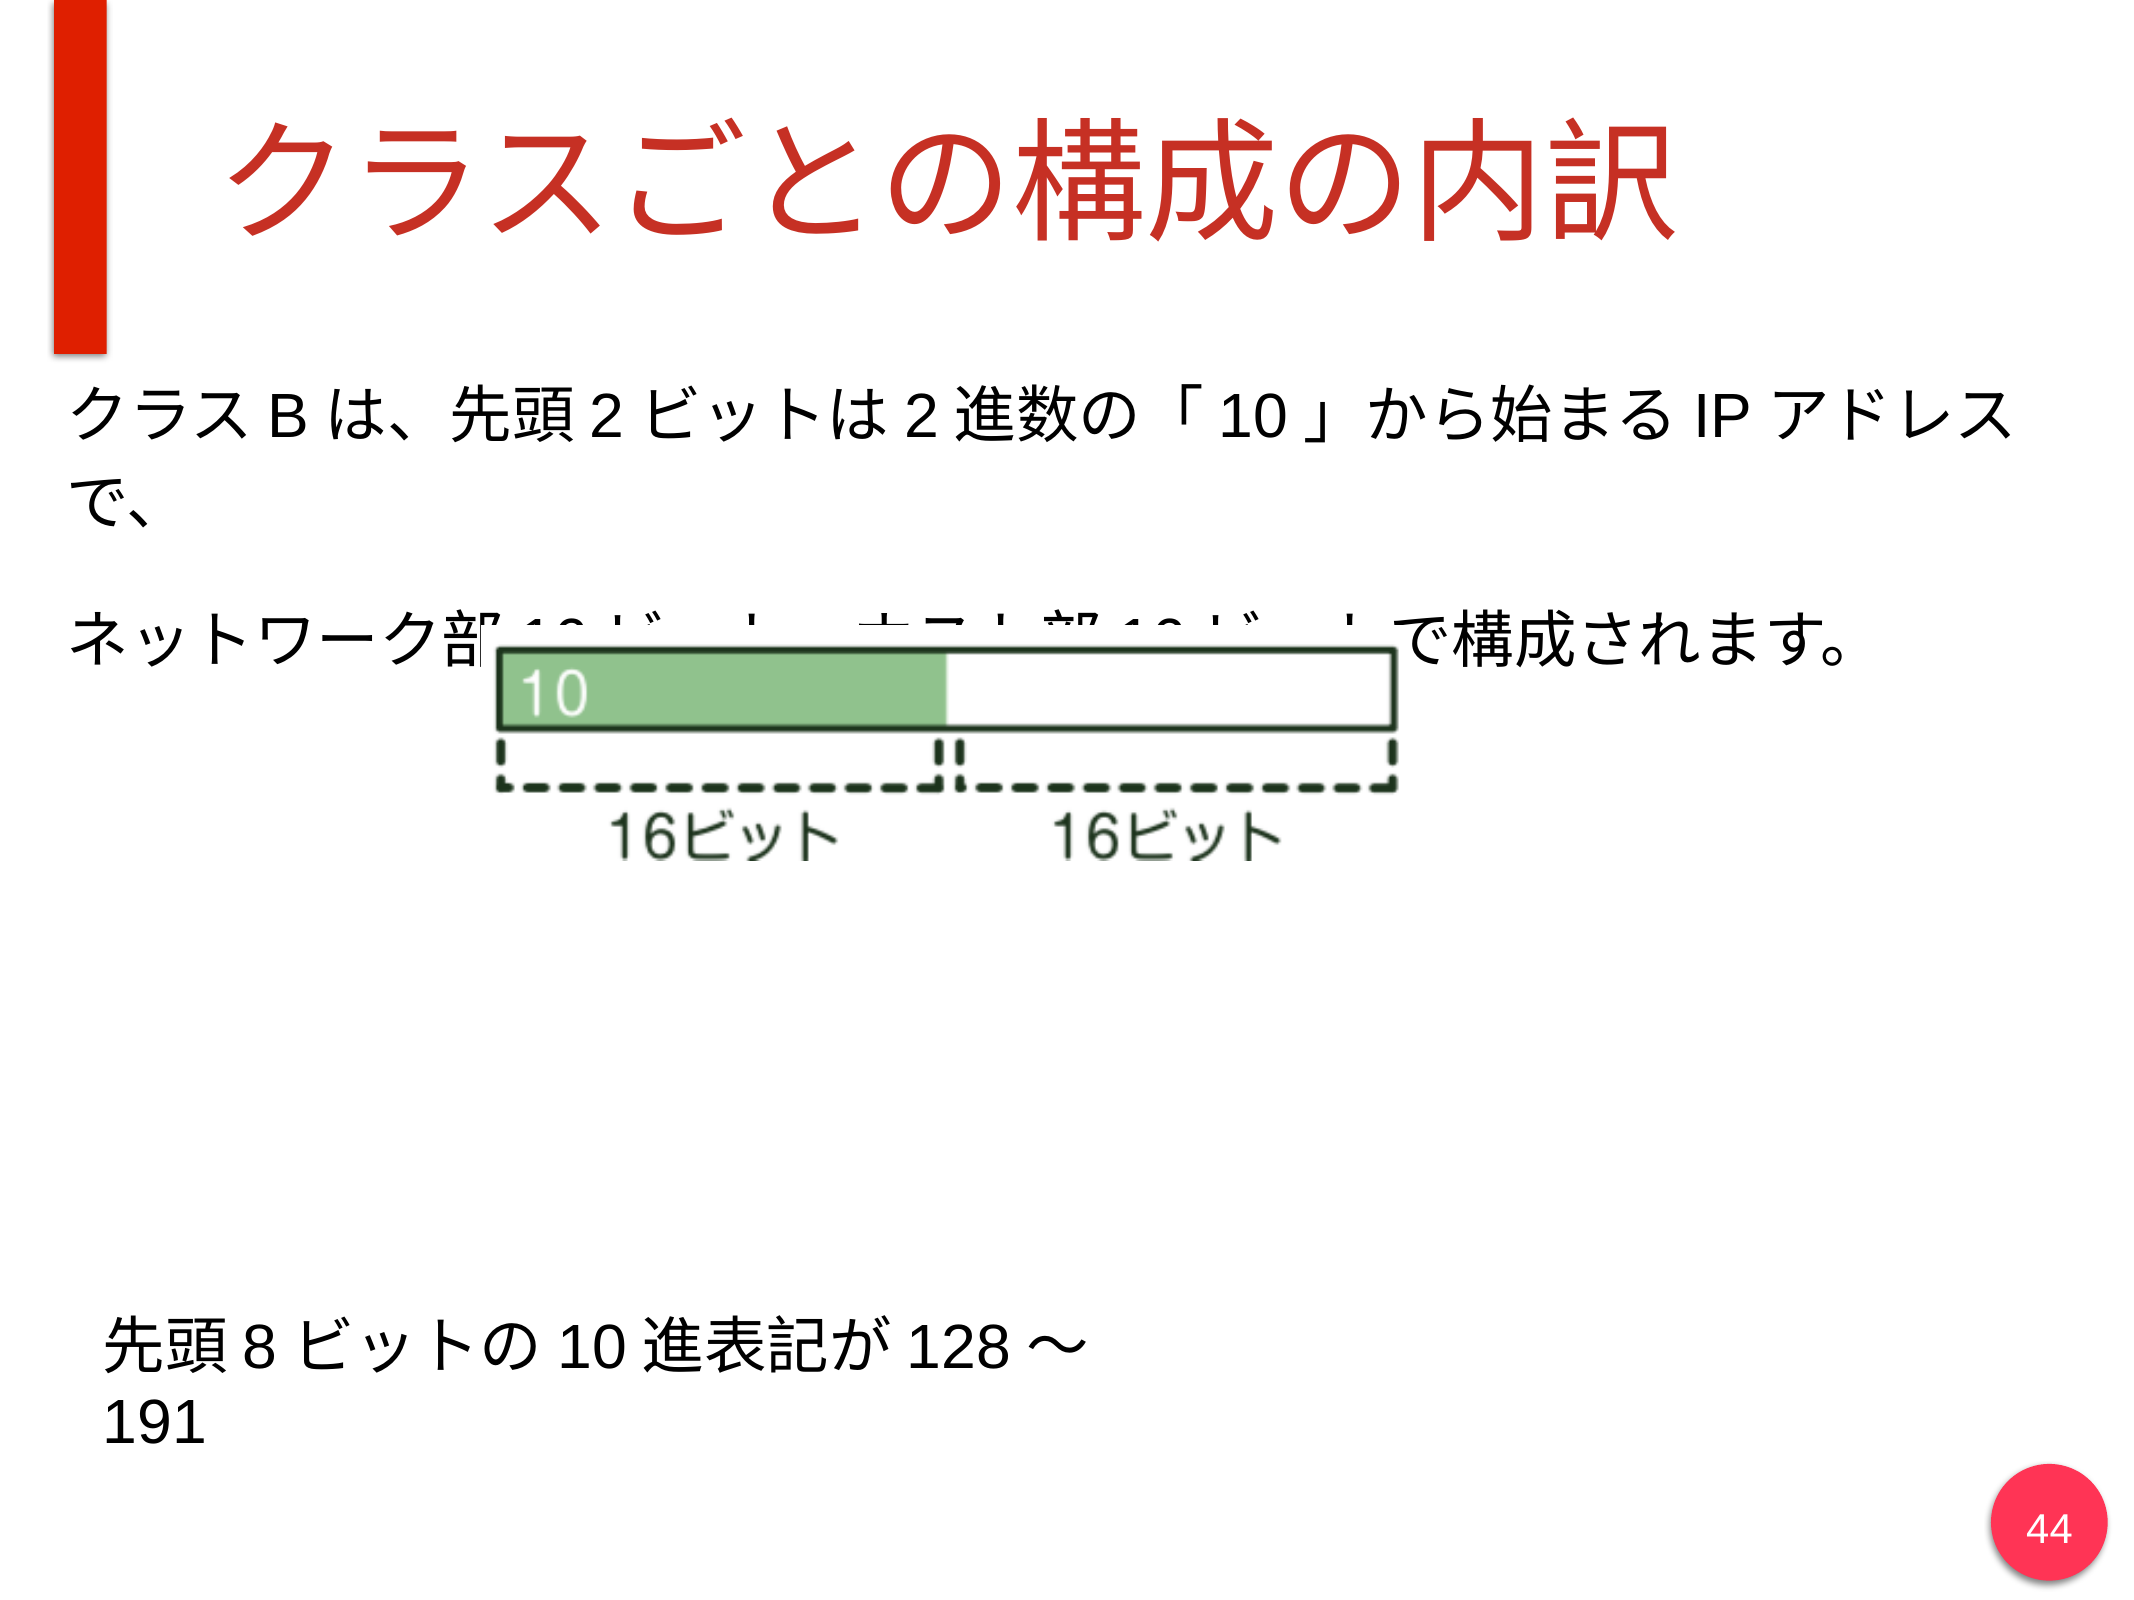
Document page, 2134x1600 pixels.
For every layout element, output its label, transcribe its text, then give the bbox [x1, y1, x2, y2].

slide_number 44 [2012, 1493, 2087, 1600]
title クラスごとの構成の内訳 [208, 18, 2030, 336]
text_box クラスBは、先頭2ビットは2進数の「10」から始まるIPアドレスで、 ネットワーク部16ビット、ホスト部16ビットで構成されます。 [58, 355, 2072, 1473]
picture [481, 625, 1409, 861]
text_box 先頭8ビットの10進表記が128～191 [87, 1291, 1121, 1472]
